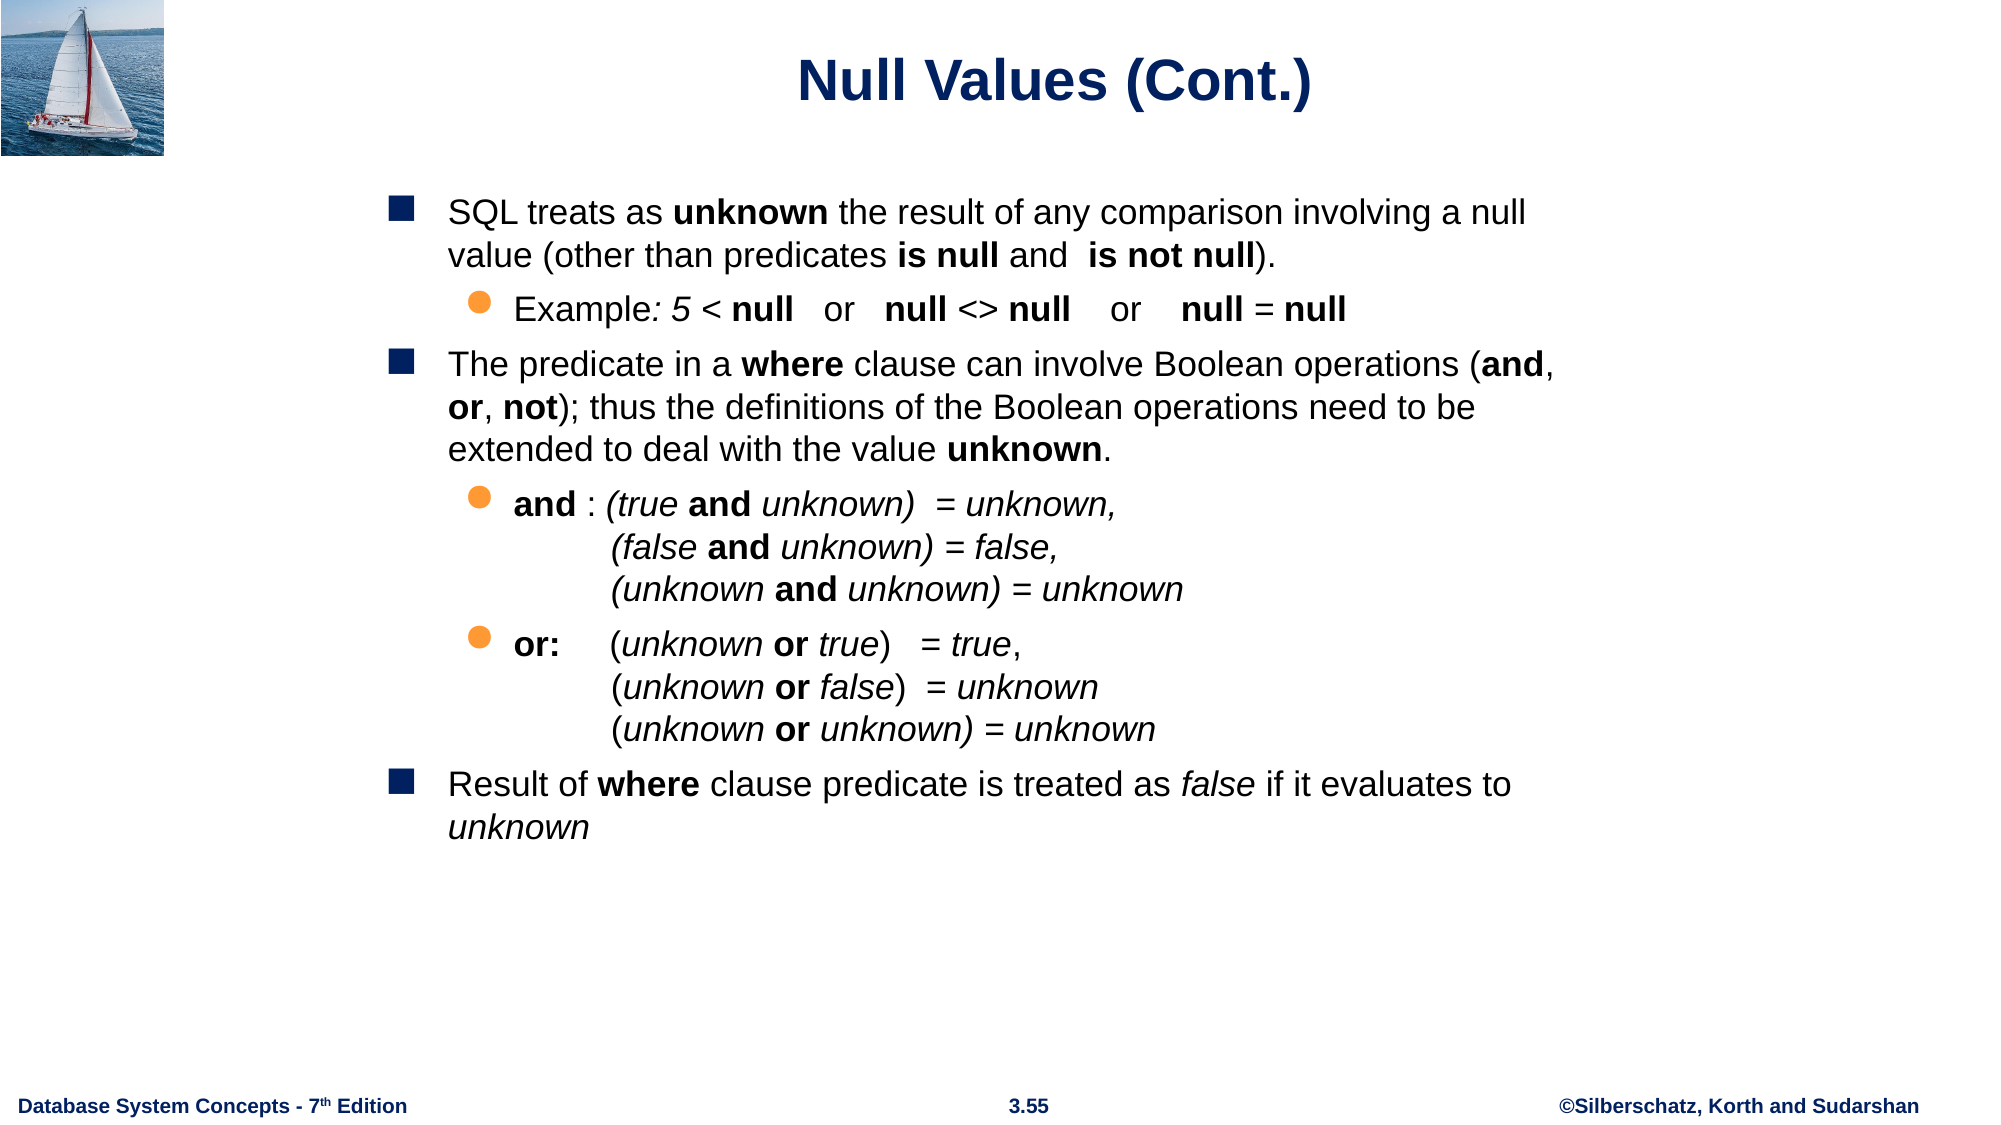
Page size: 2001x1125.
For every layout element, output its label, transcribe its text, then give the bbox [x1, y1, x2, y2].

title Null Values (Cont.) [392, 19, 1719, 120]
list SQL treats as unknown the result of any comparison involving a null value (other than predicates is null and is not null). Example: 5 < null or null <> null or null = null The predicate in a where clause can involve Boolean operations (and, or, not); thus the definitions of the Boolean operations need to be extended to deal with the value unknown. and : (true and unknown) = unknown, (false and unknown) = false, (unknown and unknown) = unknown or: (unknown or true) = true, (unknown or false) = unknown (unknown or unknown) = unknown Result of where clause predicate is treated as false if it evaluates to unknown [376, 181, 1618, 972]
picture [1, 0, 164, 156]
